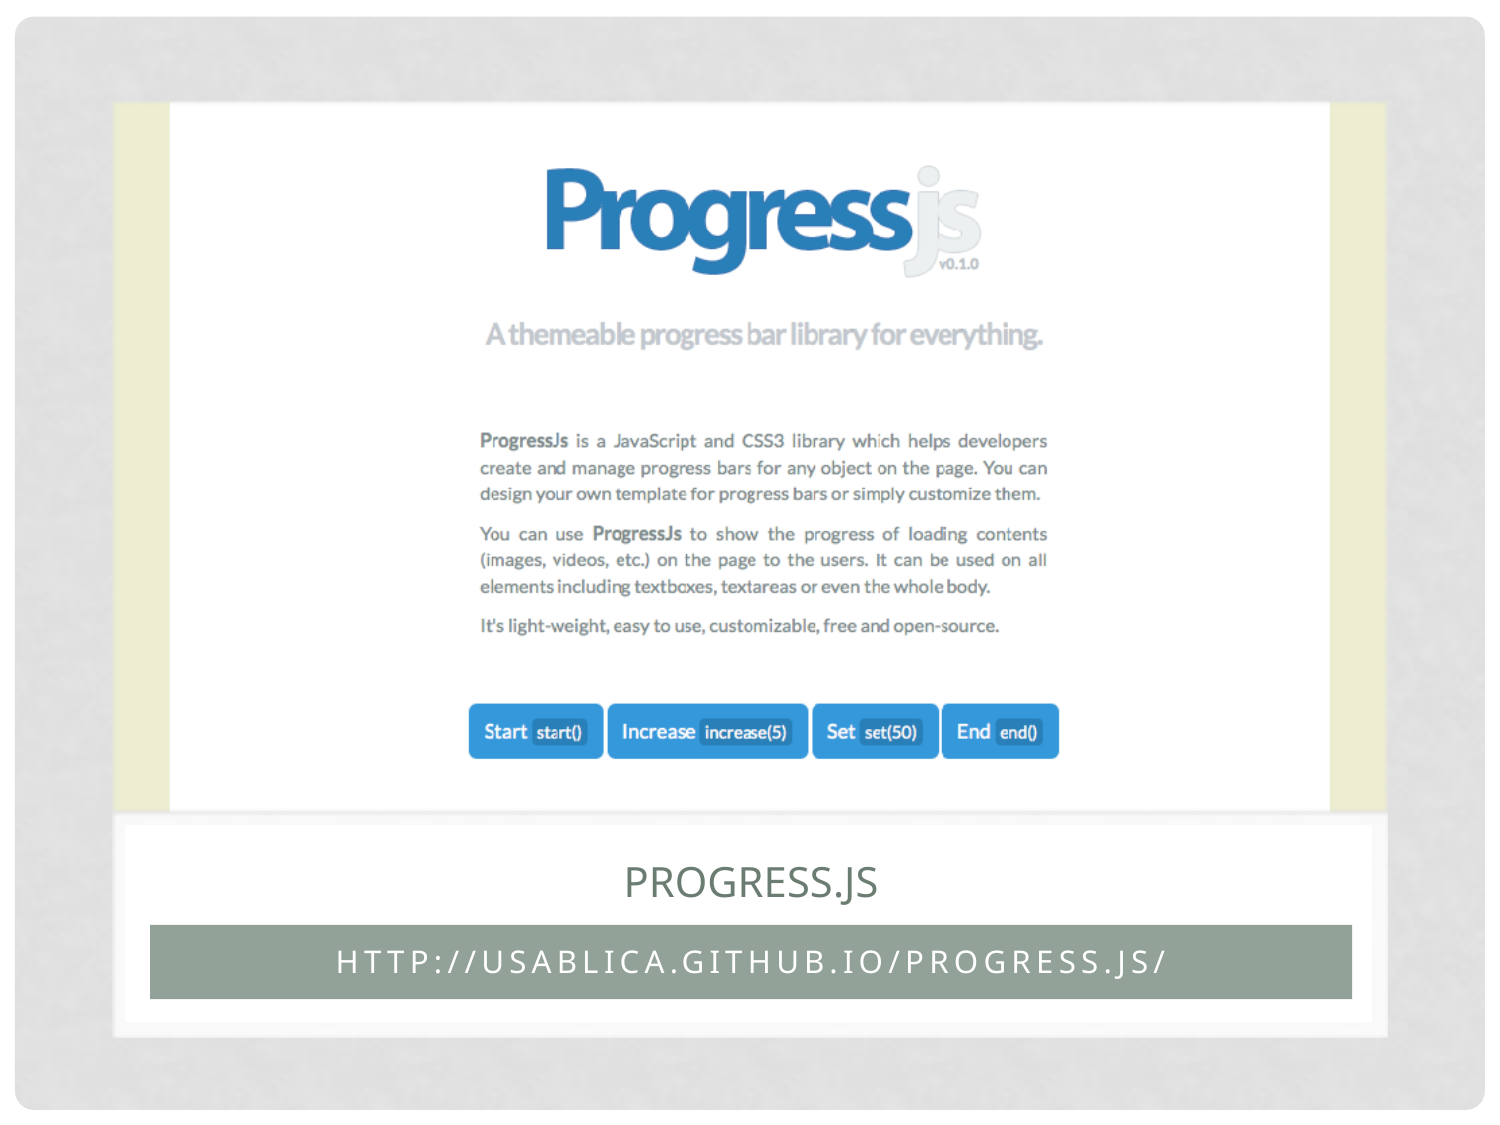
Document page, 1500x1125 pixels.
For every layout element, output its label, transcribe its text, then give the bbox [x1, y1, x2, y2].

picture [112, 101, 1388, 813]
list http://usablica.github.io/progress.js/ [156, 927, 1346, 994]
title progress.js [150, 837, 1353, 924]
